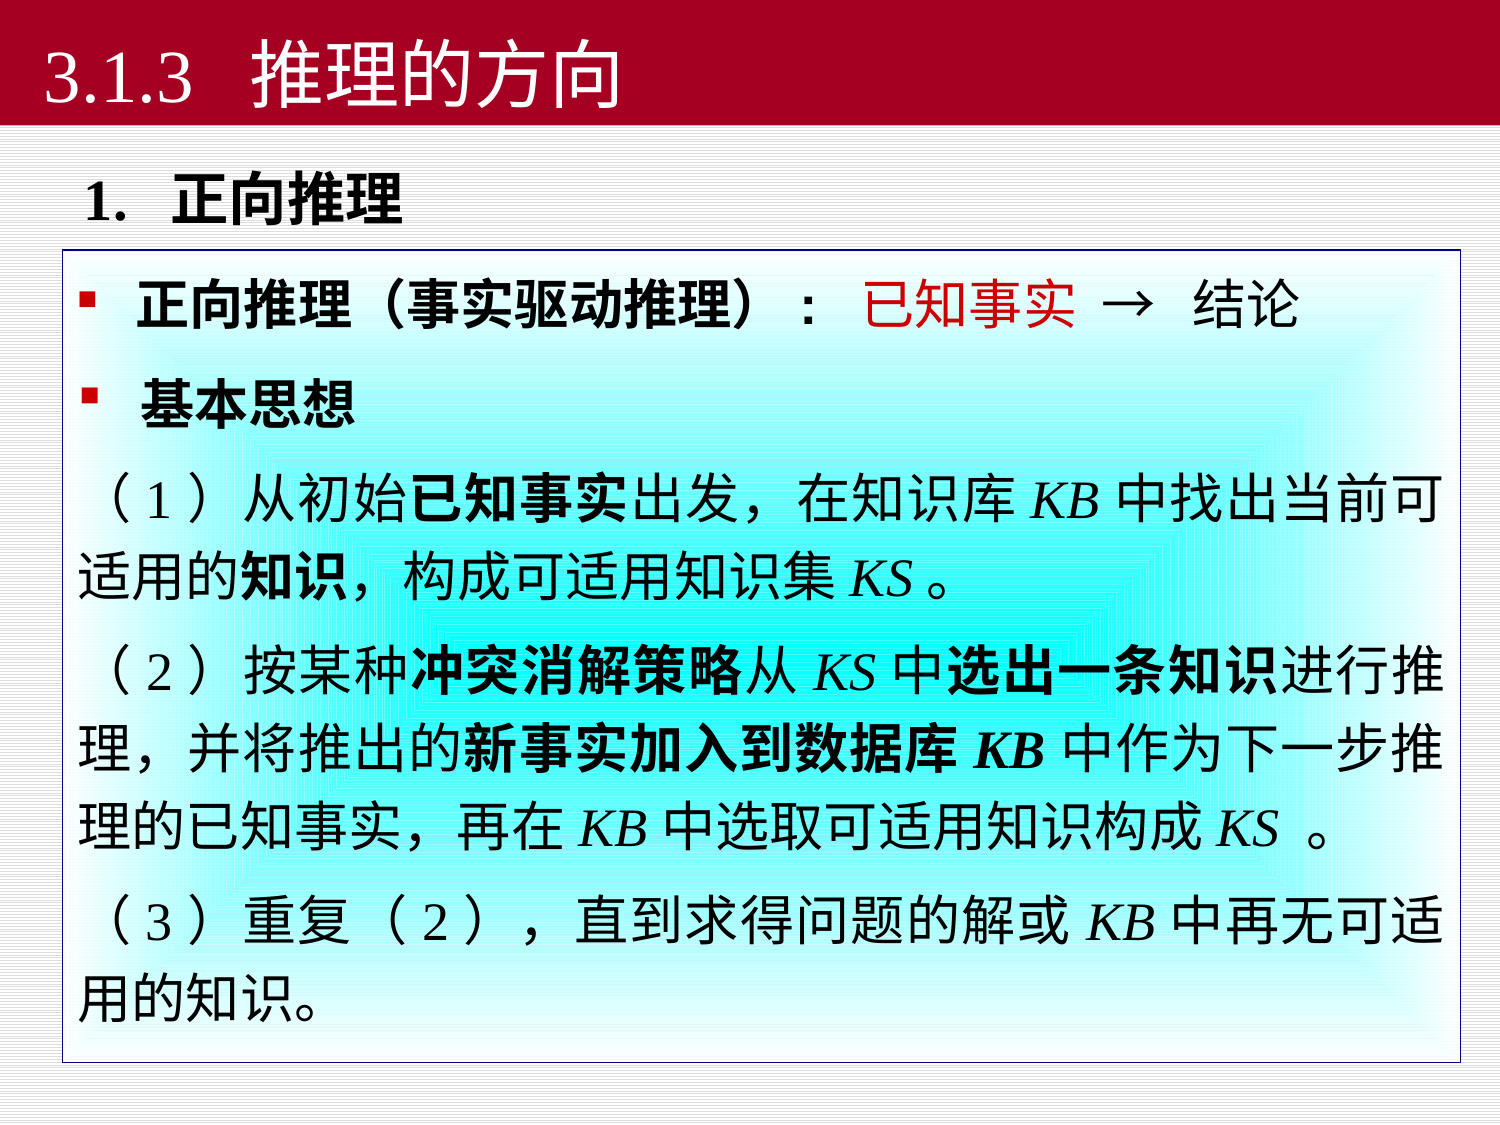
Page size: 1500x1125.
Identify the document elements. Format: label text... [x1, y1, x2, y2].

list 正向推理（事实驱动推理）: 已知事实 → 结论 基本思想 （1）从初始已知事实出发，在知识库KB中找出当前可适用的知识，构成可适用知识集KS。 （2）按某种冲突消解策略从KS中选出一条知识进行推理，并将推出的新事实加入到数据库KB中作为下一步推理的已知事实，再在KB中选取可适用知识构成KS 。 （3）重复（2），直到求得问题的解或KB中再无可适用的知识。 [62, 249, 1461, 1063]
slide_number [1109, 1063, 1461, 1125]
title 3.1.3 推理的方向 [0, 0, 1500, 126]
text_box 1. 正向推理 [69, 154, 419, 240]
